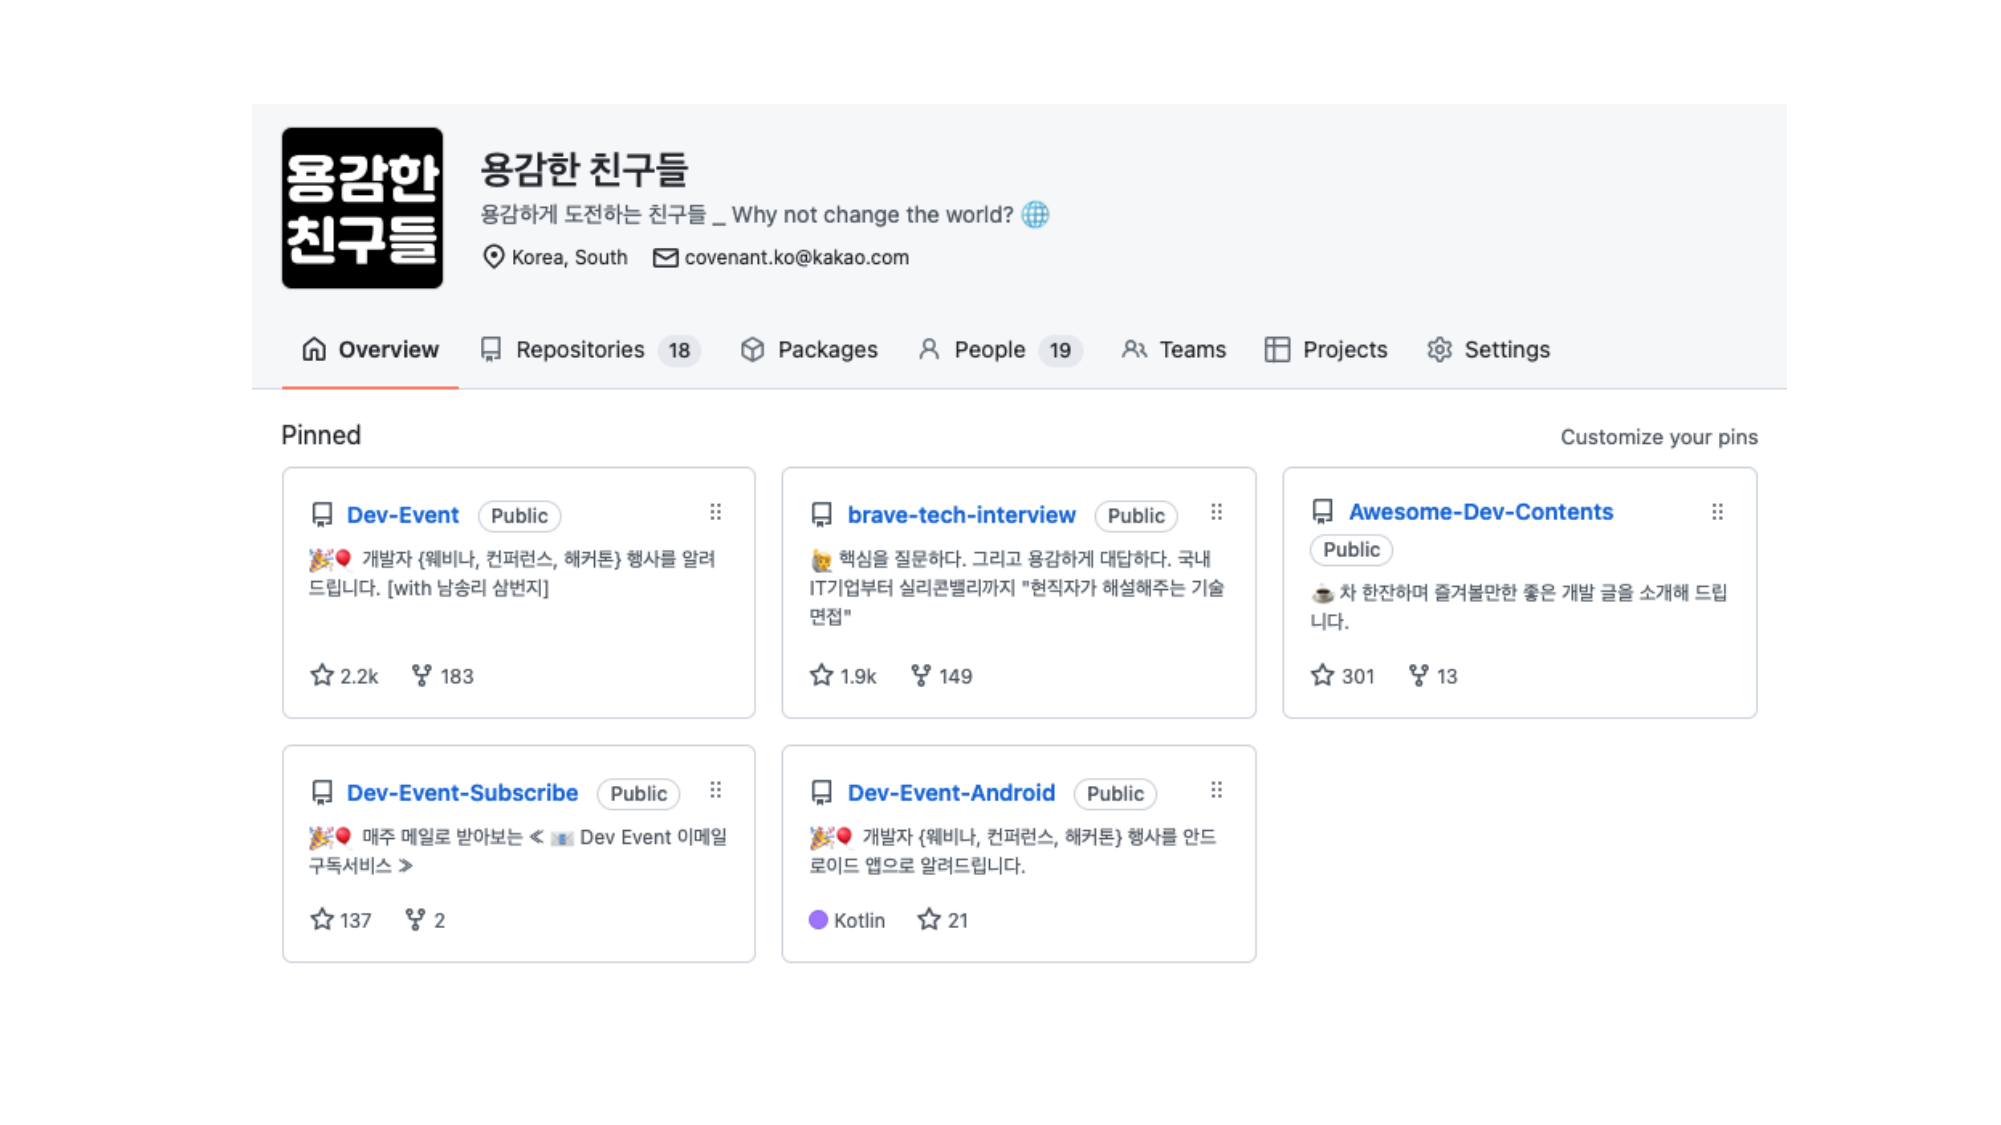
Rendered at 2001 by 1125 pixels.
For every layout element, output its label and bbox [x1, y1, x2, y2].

picture [252, 104, 1787, 981]
